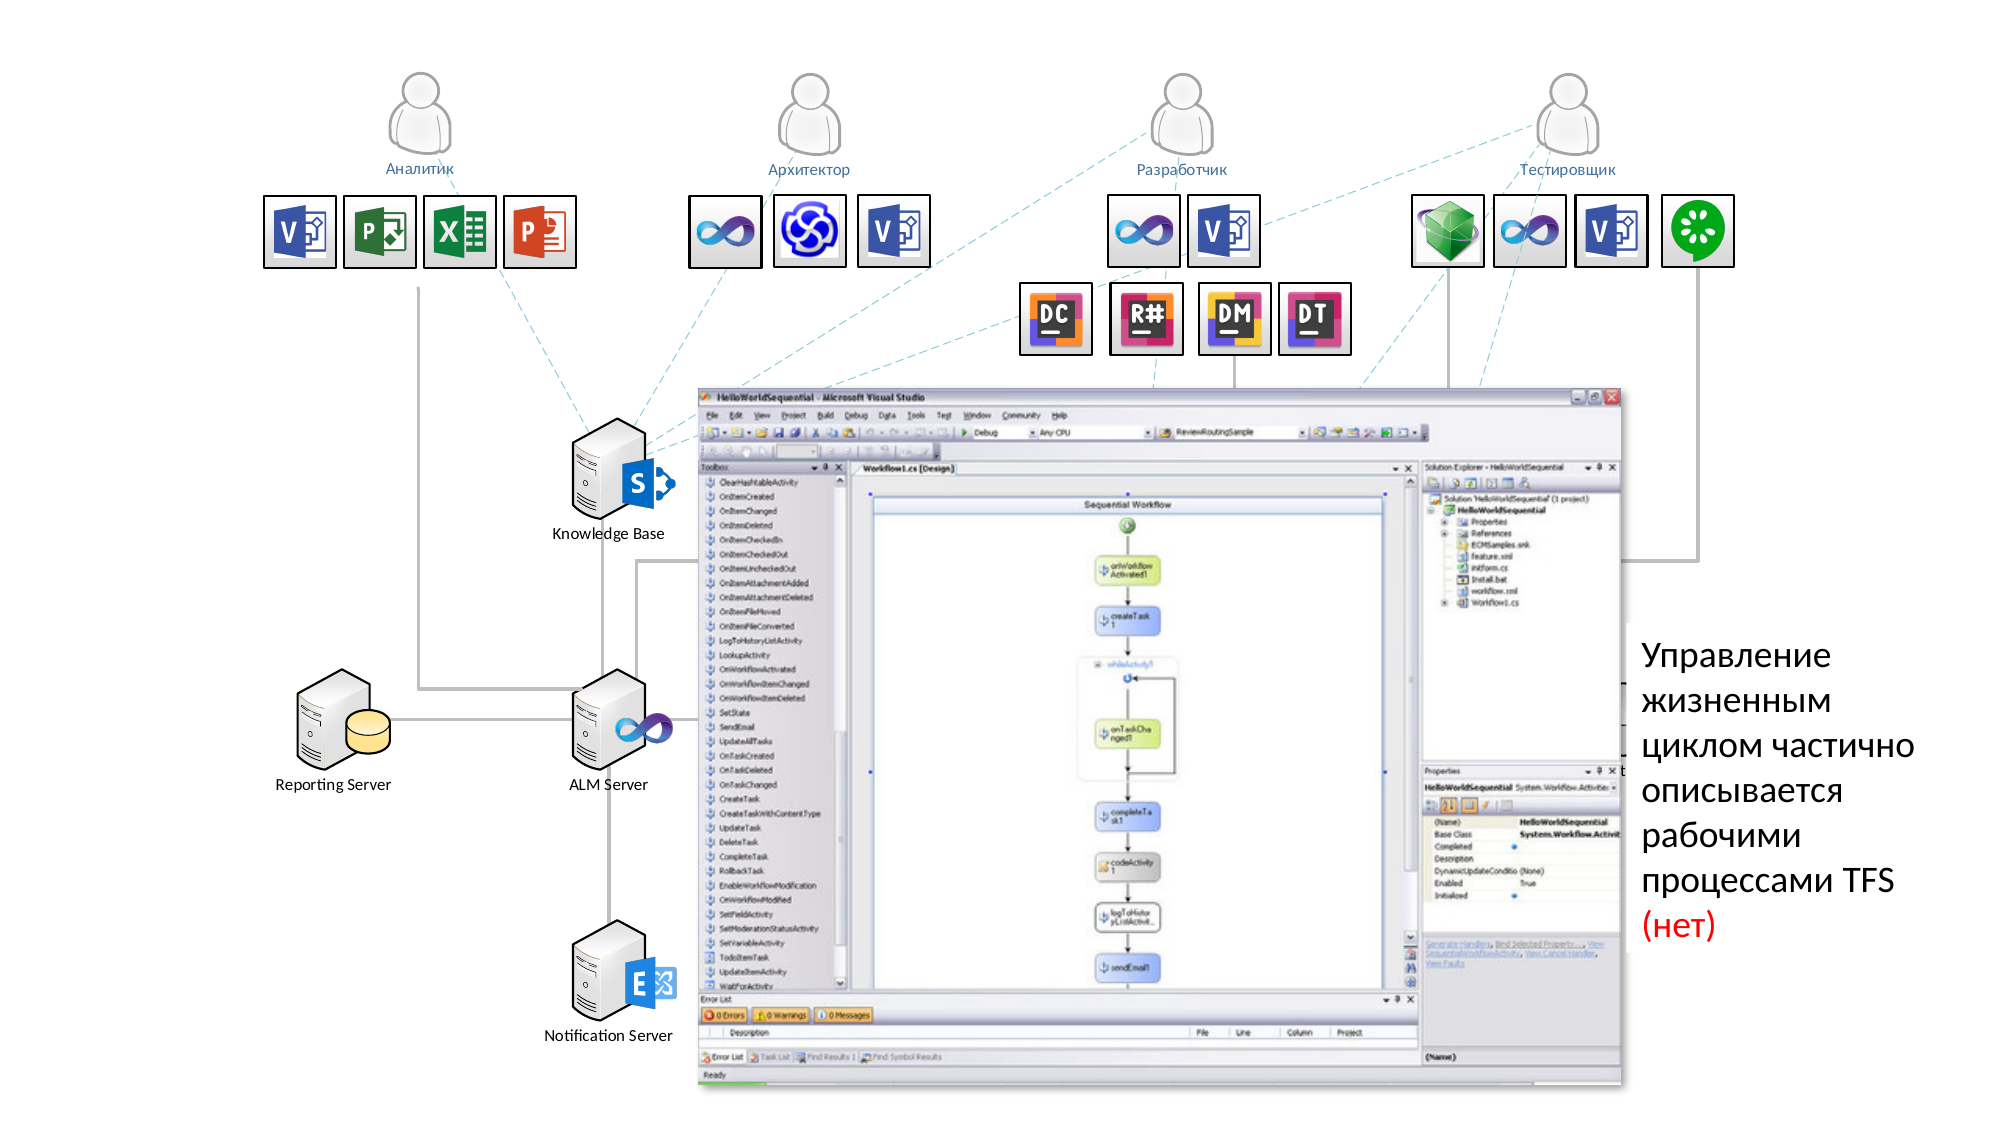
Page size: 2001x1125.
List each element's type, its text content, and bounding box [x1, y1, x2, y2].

text_box Управление жизненным циклом частично описывается рабочими процессами TFS (нет) [1739, 623, 1970, 953]
picture [261, 70, 1739, 1085]
